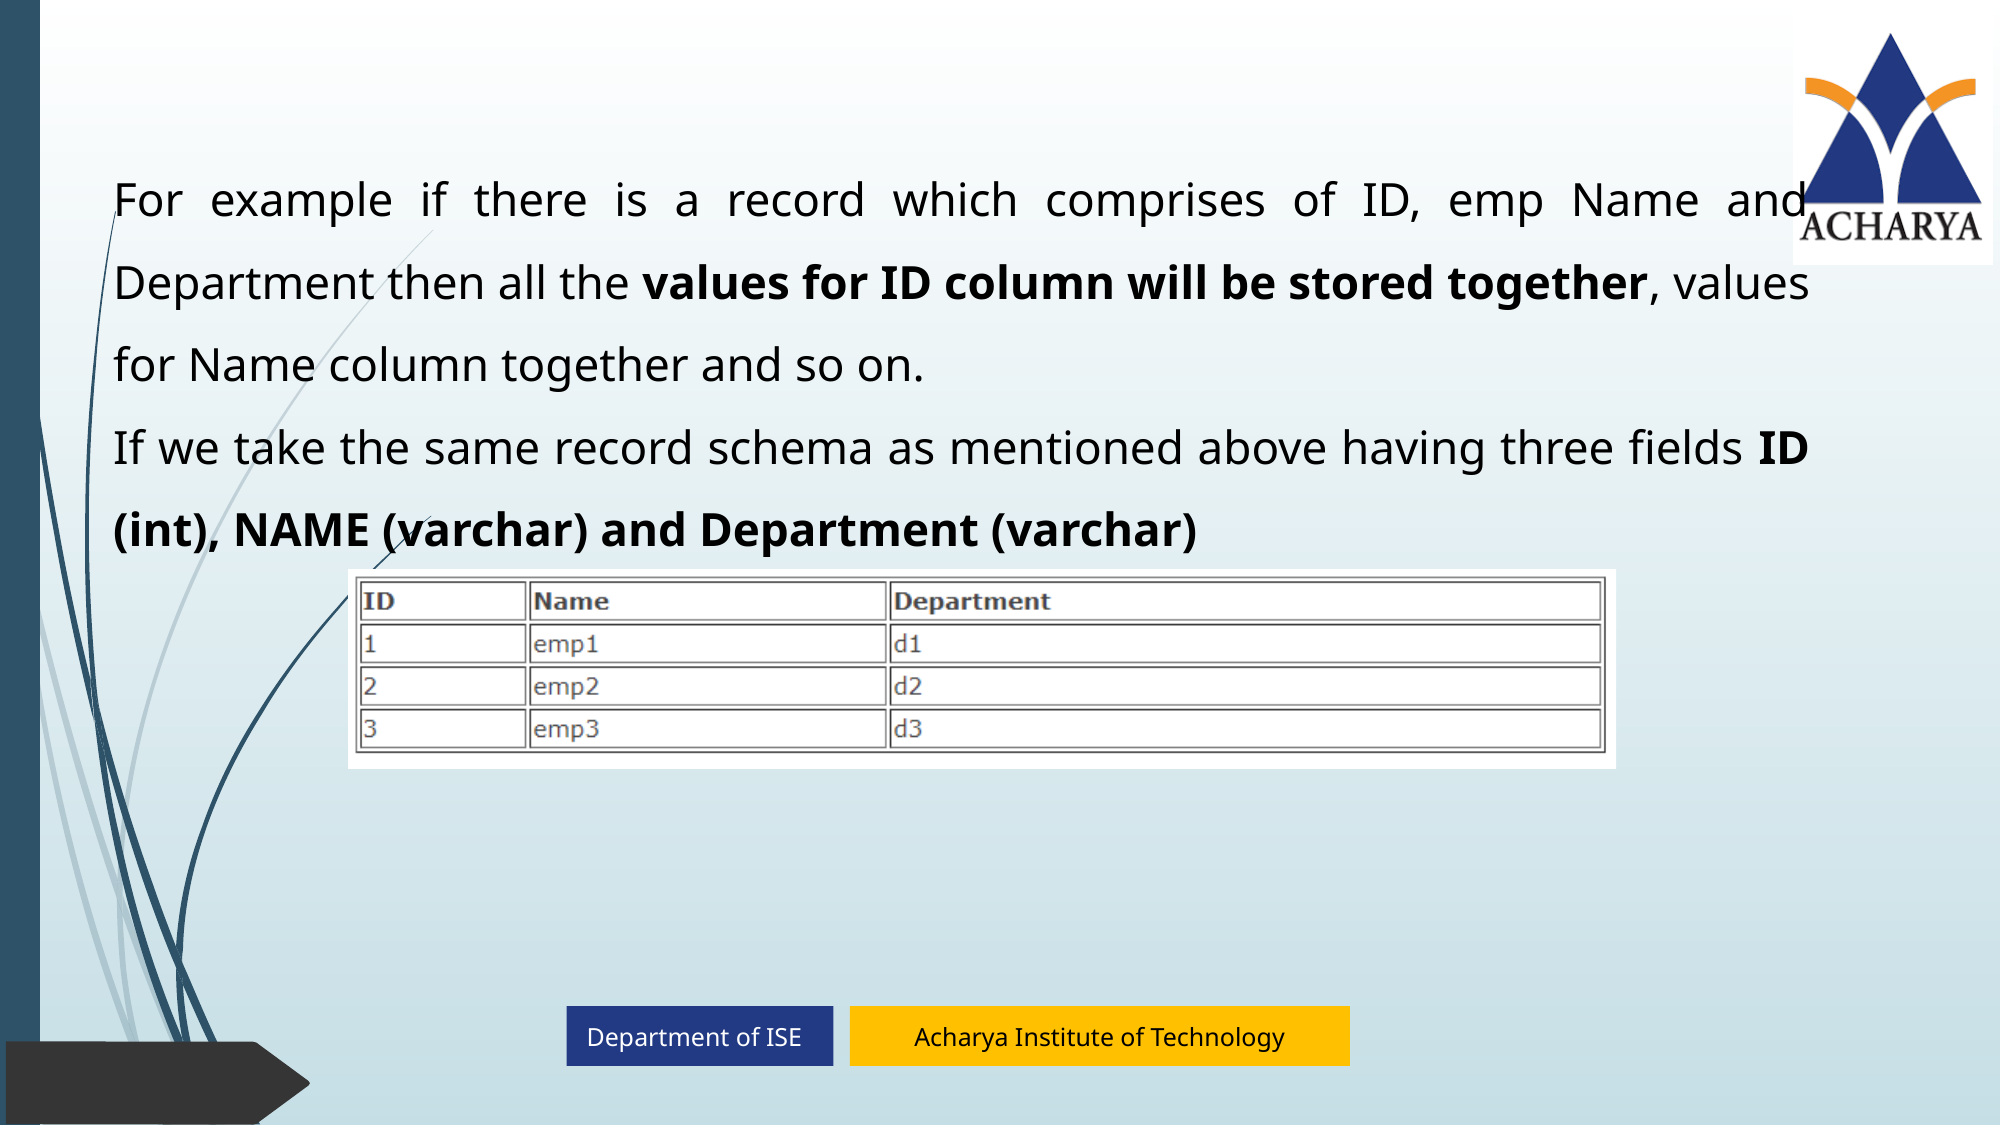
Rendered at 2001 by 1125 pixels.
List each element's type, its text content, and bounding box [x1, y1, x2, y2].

list For example if there is a record which comprises of ID, emp Name and Department then all the values for ID column will be stored together, values for Name column together and so on. If we take the same record schema as mentioned above having three fields ID (int), NAME (varchar) and Department (varchar) [113, 143, 1810, 997]
picture [347, 569, 1617, 770]
